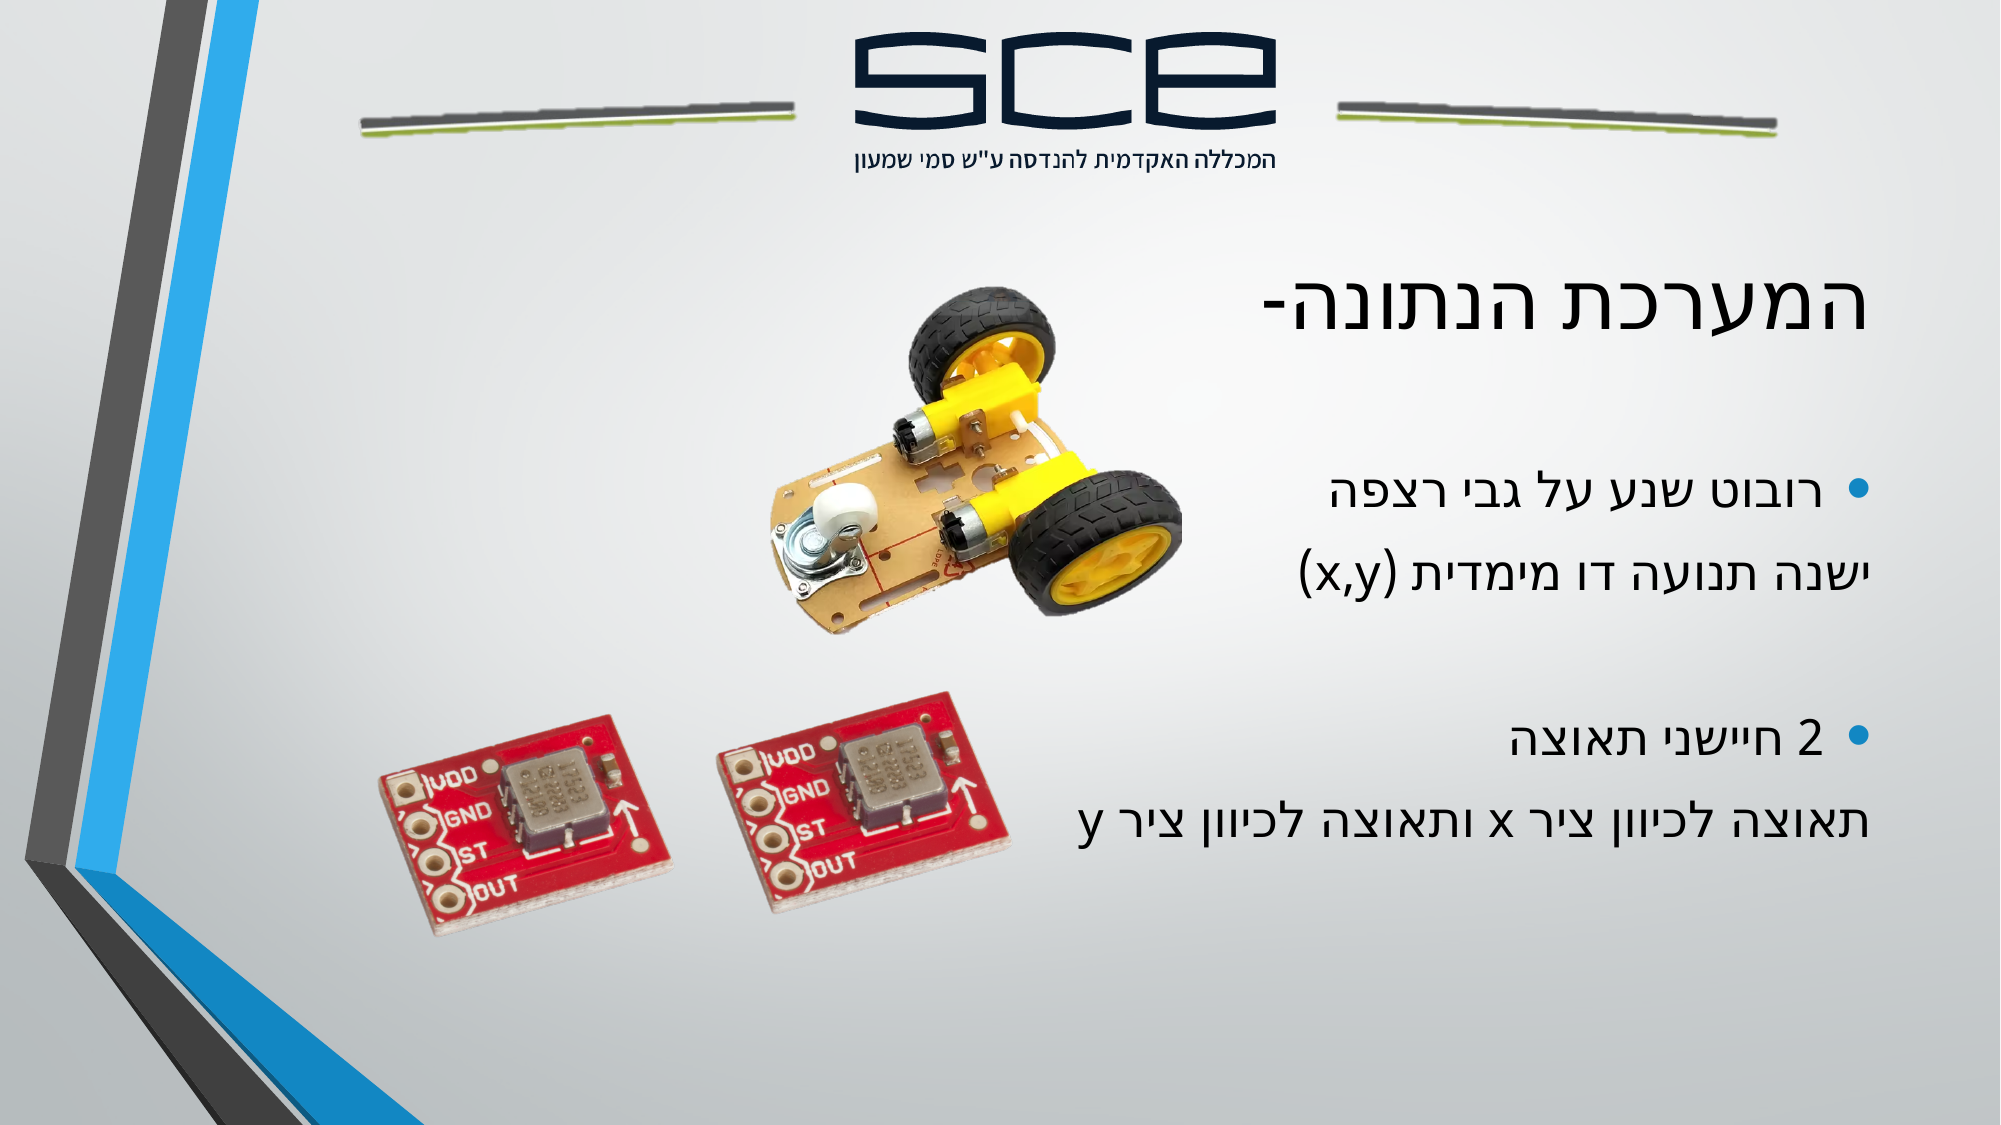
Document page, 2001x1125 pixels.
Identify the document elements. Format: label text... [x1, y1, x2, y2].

list רובוט שנע על גבי רצפה ישנה תנועה דו מימדית (x,y) 2 חיישני תאוצה תאוצה לכיוון ציר x ותאוצה לכיוון ציר y [1075, 437, 1887, 950]
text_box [340, 22, 1790, 183]
picture [323, 264, 1183, 983]
title המערכת הנתונה- [243, 192, 1887, 400]
list רובוט שנע על גבי רצפה ישנה תנועה דו מימדית (x,y) 2 חיישני תאוצה תאוצה לכיוון ציר x ותאוצה לכיוון ציר y [243, 437, 752, 950]
